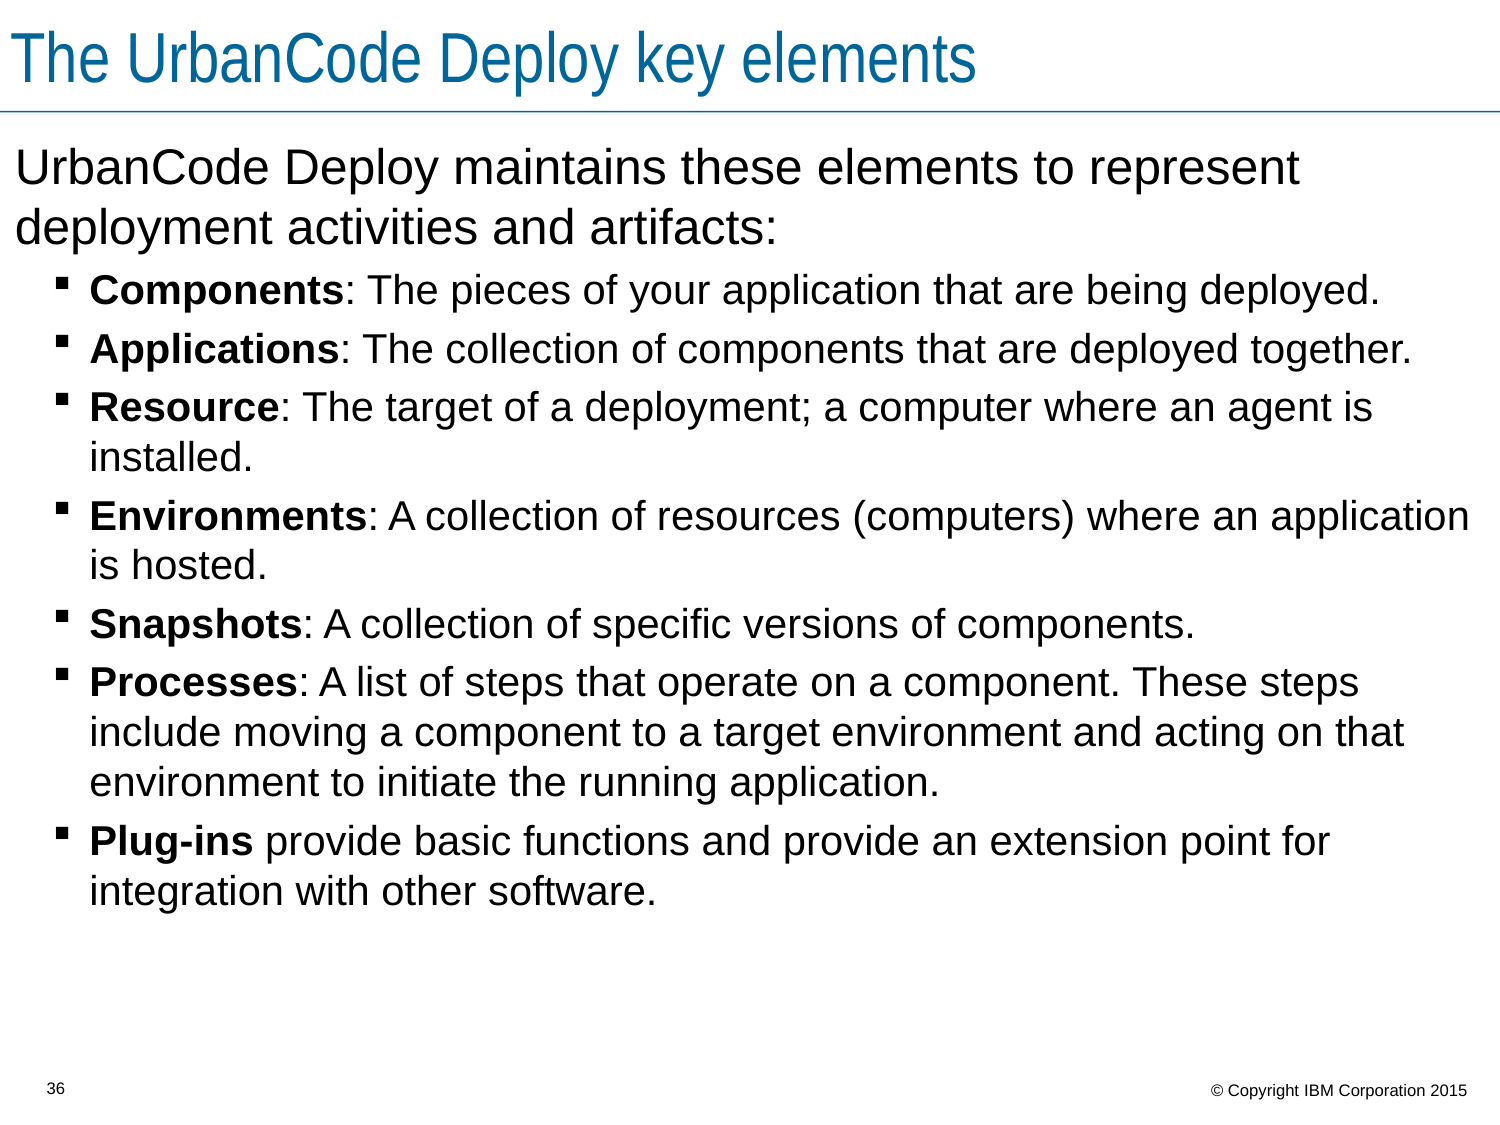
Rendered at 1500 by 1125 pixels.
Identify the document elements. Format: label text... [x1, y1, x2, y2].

list UrbanCode Deploy maintains these elements to represent deployment activities and artifacts: Components: The pieces of your application that are being deployed. Applications: The collection of components that are deployed together. Resource: The target of a deployment; a computer where an agent is installed. Environments: A collection of resources (computers) where an application is hosted. Snapshots: A collection of specific versions of components. Processes: A list of steps that operate on a component. These steps include moving a component to a target environment and acting on that environment to initiate the running application. Plug-ins provide basic functions and provide an extension point for integration with other software. [14, 127, 1485, 1050]
title The UrbanCode Deploy key elements [10, 11, 1487, 100]
